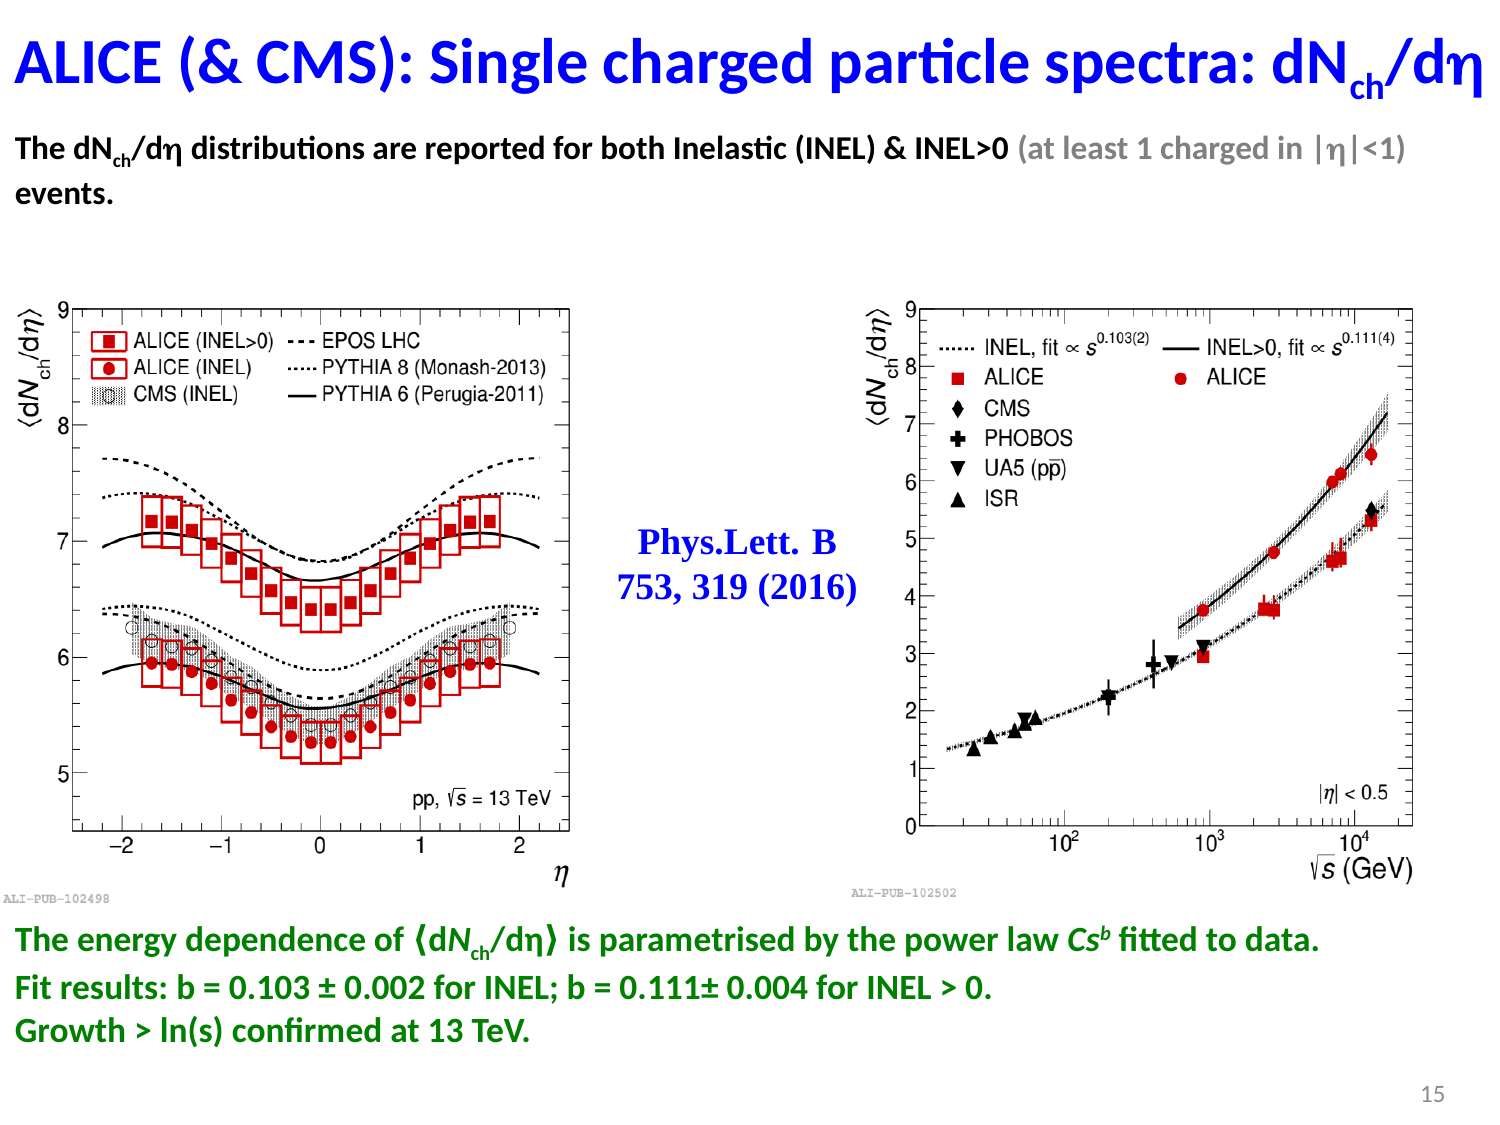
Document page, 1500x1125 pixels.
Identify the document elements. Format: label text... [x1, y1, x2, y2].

text_box ALICE (& CMS): Single charged particle spectra: dNch/dh [0, 5, 1500, 113]
text_box Phys.Lett. B 753, 319 (2016) [598, 509, 848, 615]
picture [848, 277, 1441, 899]
picture [0, 277, 598, 905]
text_box The dNch/dh distributions are reported for both Inelastic (INEL) & INEL>0 (at least 1 charged in |h|<1) events. [0, 118, 1500, 219]
text_box 15 [1110, 1062, 1461, 1123]
text_box The energy dependence of ⟨dNch/dη⟩ is parametrised by the power law Csb fitted to data. Fit results: b = 0.103 ± 0.002 for INEL; b = 0.111± 0.004 for INEL > 0. Growth > ln(s) confirmed at 13 TeV. [0, 908, 1500, 1057]
